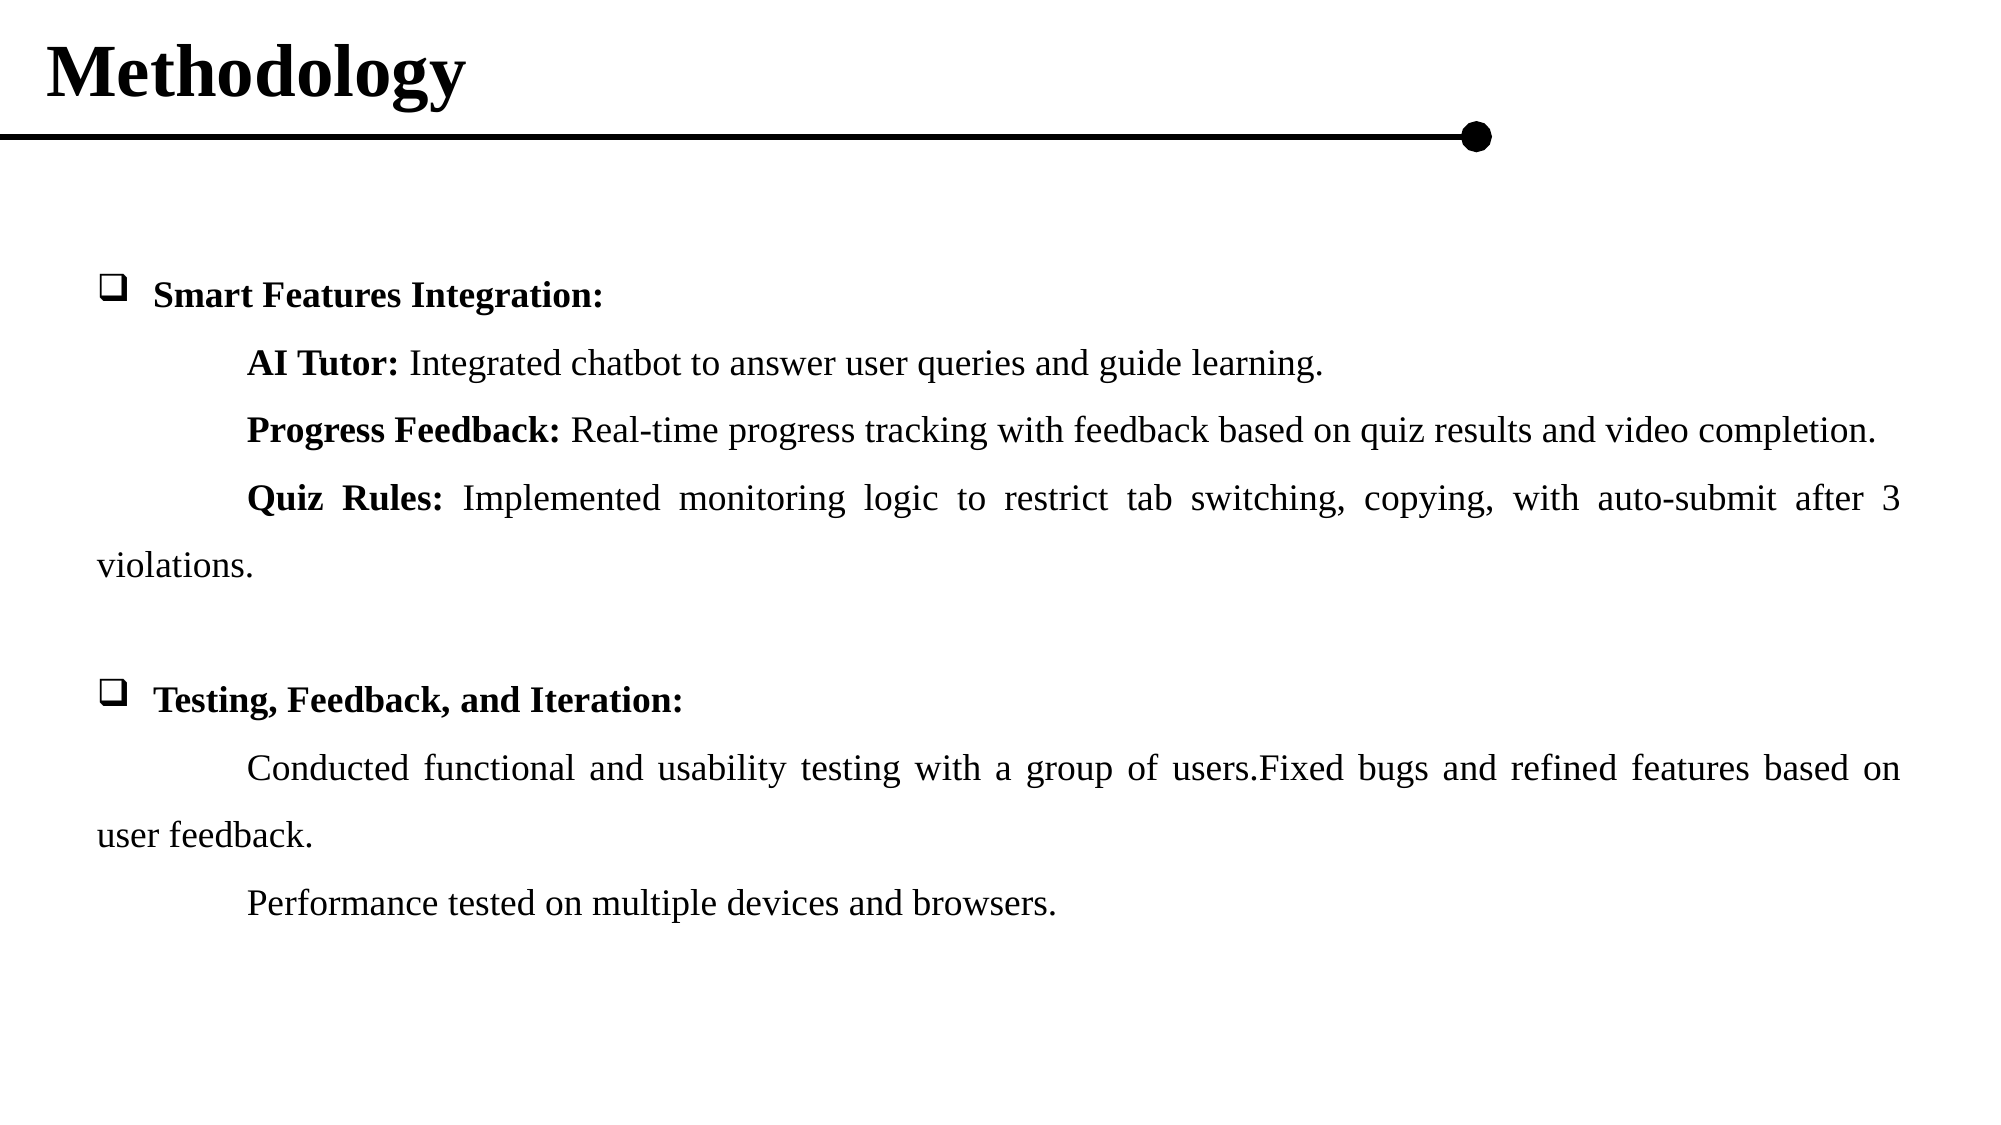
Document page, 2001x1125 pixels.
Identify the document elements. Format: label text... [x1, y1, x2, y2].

text_box Methodology [31, 13, 1833, 119]
text_box Smart Features Integration: AI Tutor: Integrated chatbot to answer user queries and guide learning. Progress Feedback: Real-time progress tracking with feedback based on quiz results and video completion. Quiz Rules: Implemented monitoring logic to restrict tab switching, copying, with auto-submit after 3 violations. Testing, Feedback, and Iteration: Conducted functional and usability testing with a group of users.Fixed bugs and refined features based on user feedback. Performance tested on multiple devices and browsers. [81, 240, 1918, 931]
